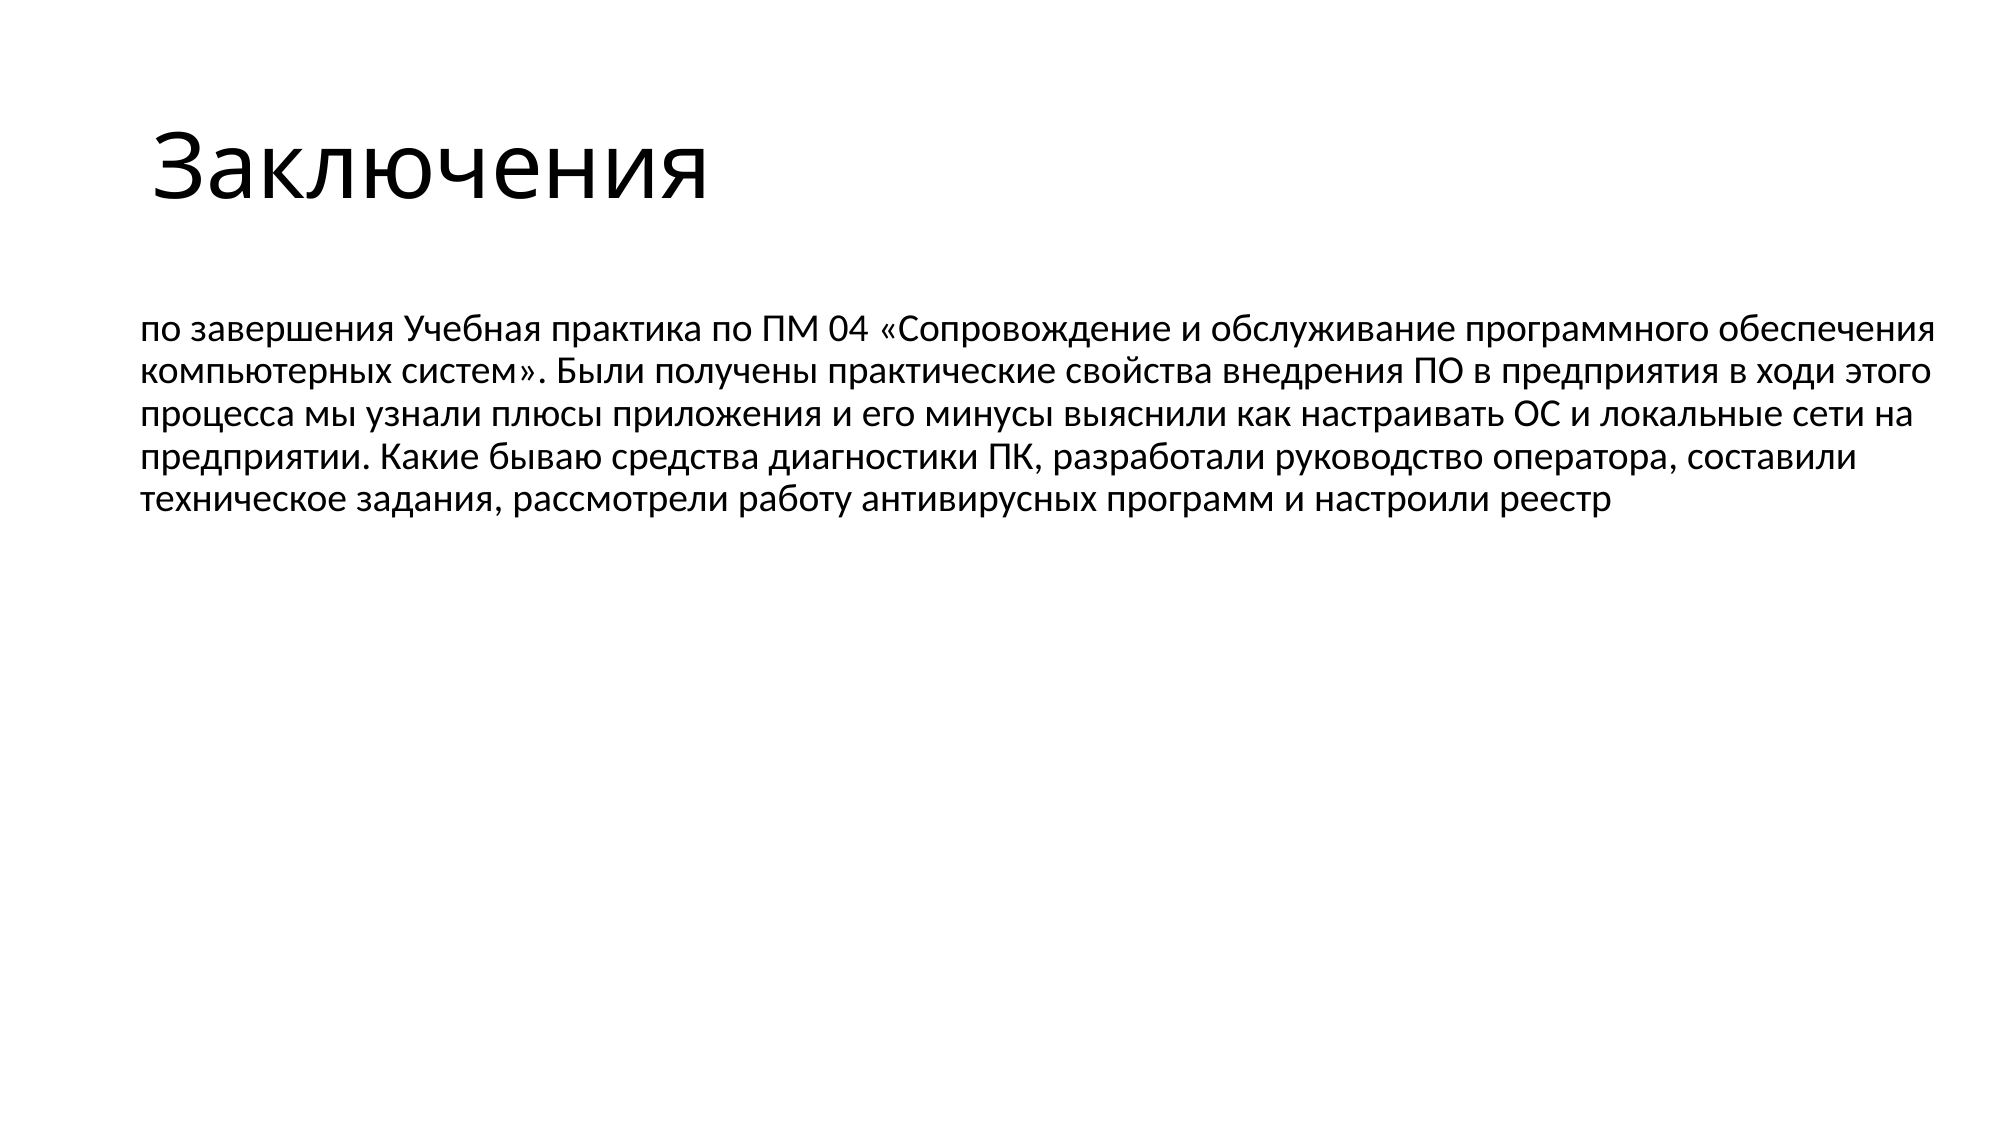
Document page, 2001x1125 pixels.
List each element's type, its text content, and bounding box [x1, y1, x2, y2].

title Заключения [137, 59, 1863, 278]
list по завершения Учебная практика по ПМ 04 «Сопровождение и обслуживание программного обеспечения компьютерных систем». Были получены практические свойства внедрения ПО в предприятия в ходи этого процесса мы узнали плюсы приложения и его минусы выяснили как настраивать ОС и локальные сети на предприятии. Какие бываю средства диагностики ПК, разработали руководство оператора, составили техническое задания, рассмотрели работу антивирусных программ и настроили реестр [125, 299, 1953, 563]
